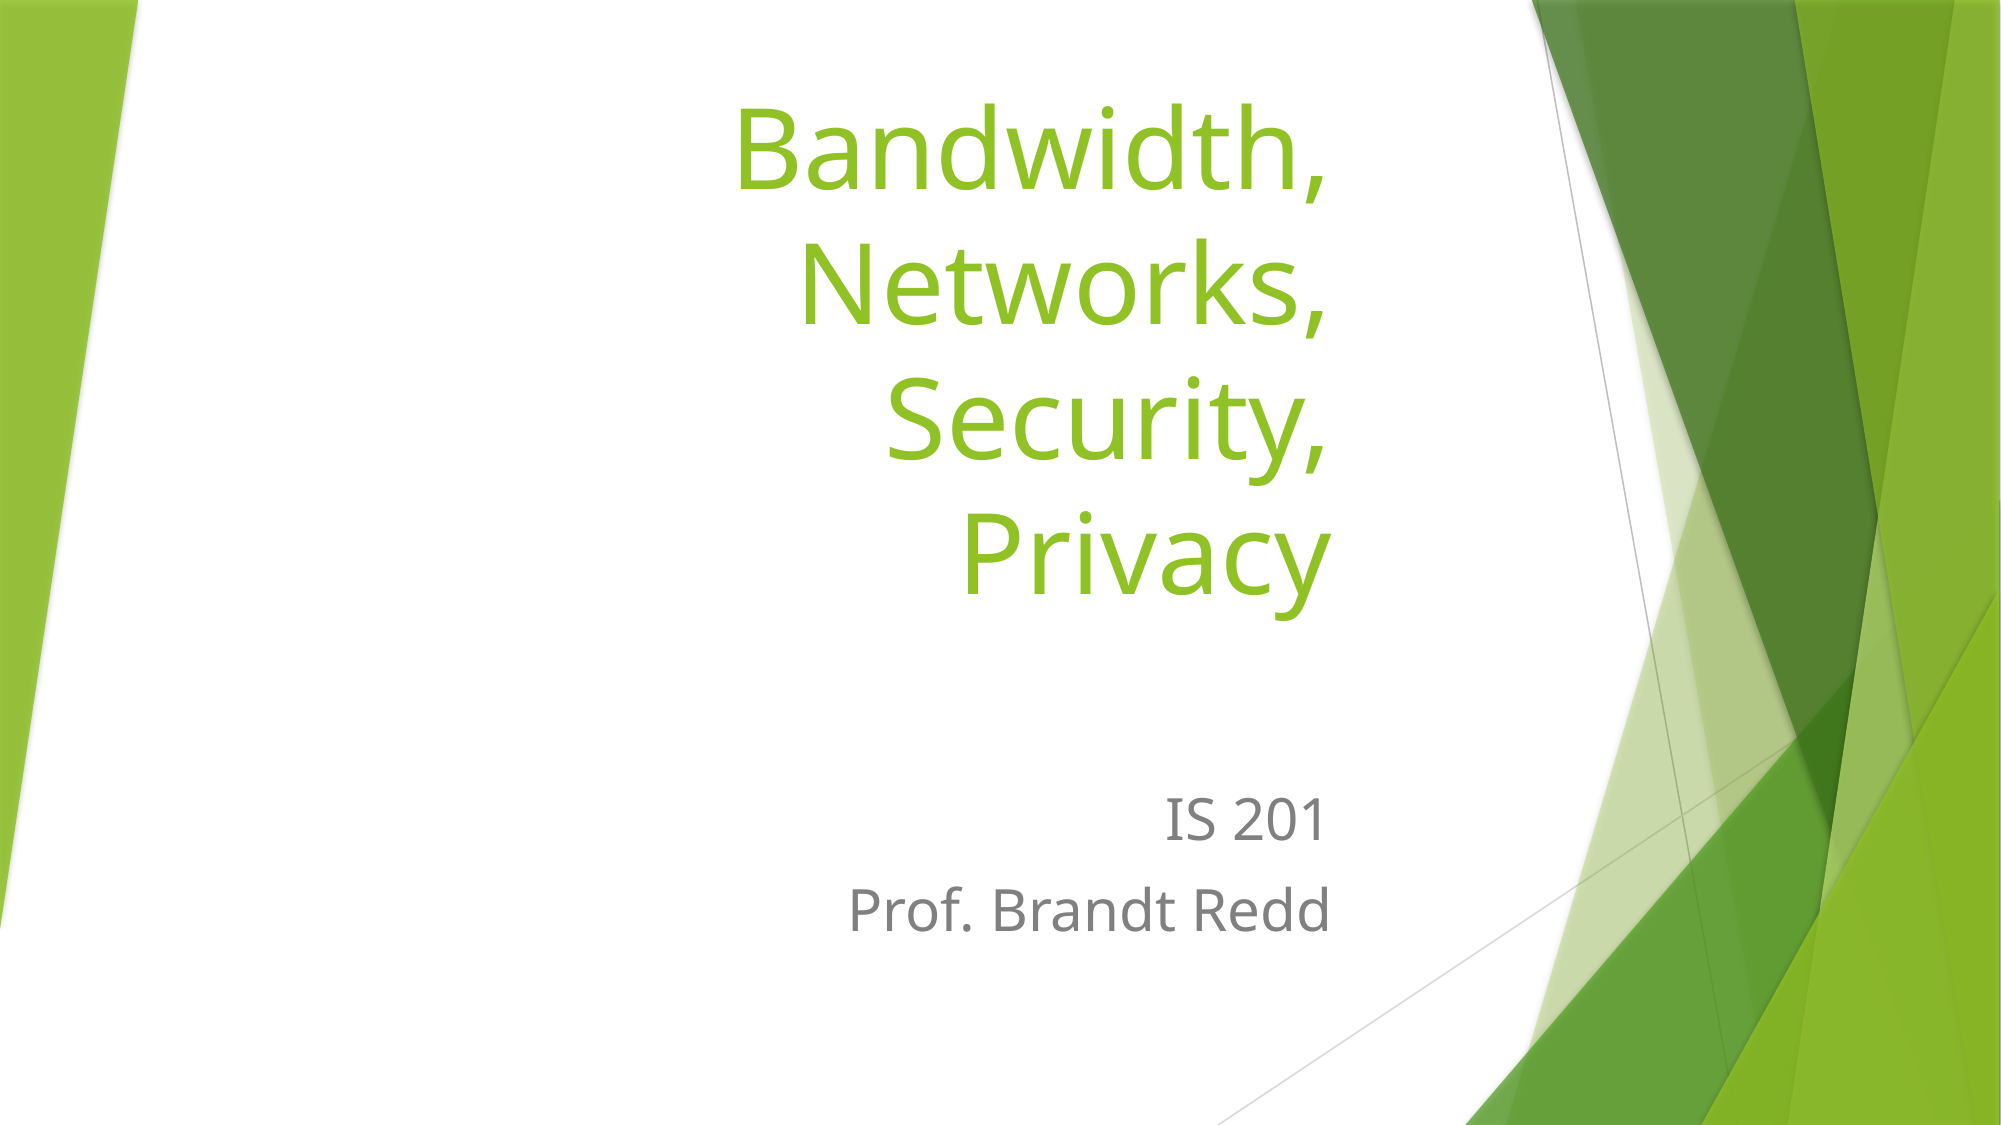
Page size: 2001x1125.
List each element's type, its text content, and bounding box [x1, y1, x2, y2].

title Bandwidth, Networks, Security, Privacy [650, 184, 1348, 625]
subtitle IS 201 Prof. Brandt Redd [362, 774, 1348, 972]
